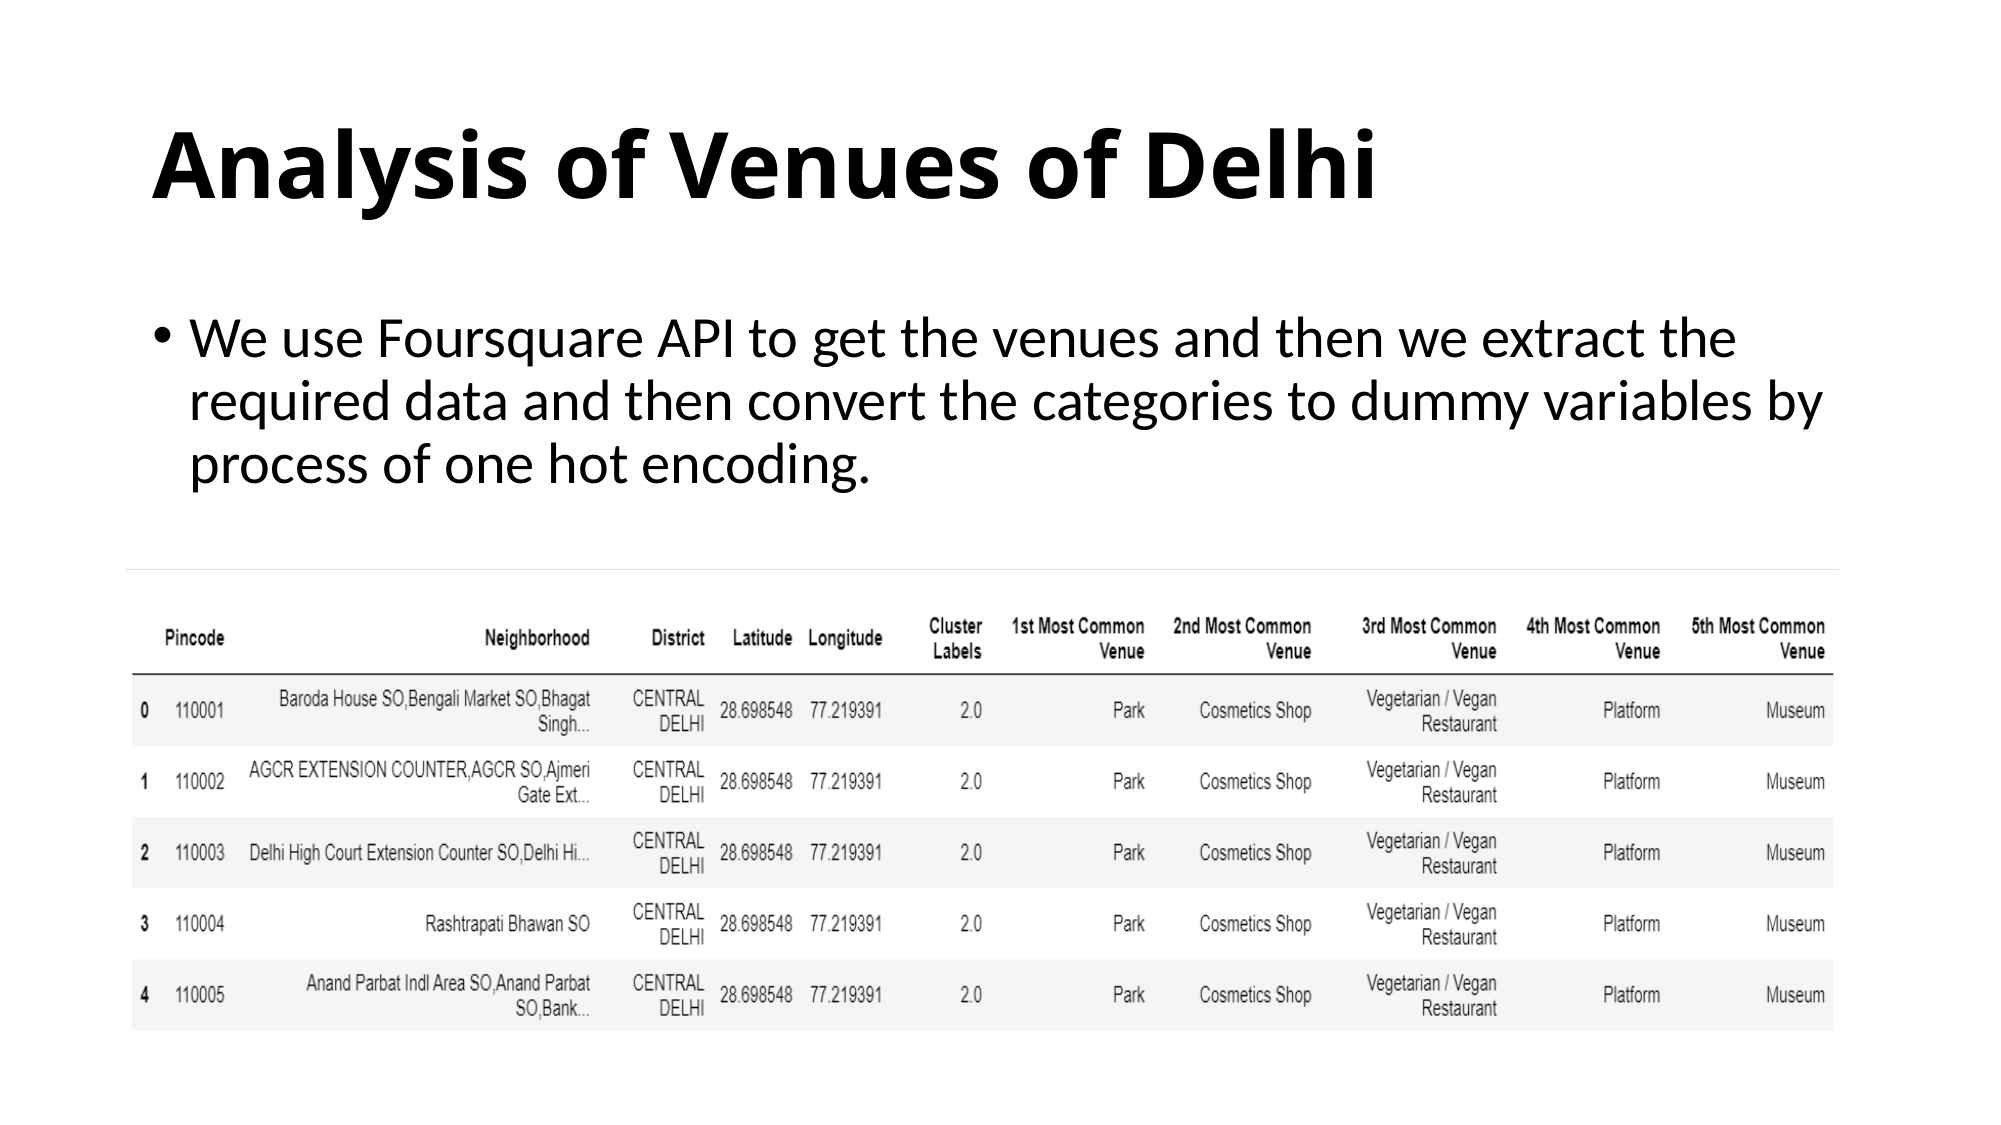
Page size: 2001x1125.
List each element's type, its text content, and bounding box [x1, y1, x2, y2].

picture [126, 569, 1852, 1046]
title Analysis of Venues of Delhi [137, 59, 1863, 278]
list We use Foursquare API to get the venues and then we extract the required data and then convert the categories to dummy variables by process of one hot encoding. [137, 299, 1863, 570]
